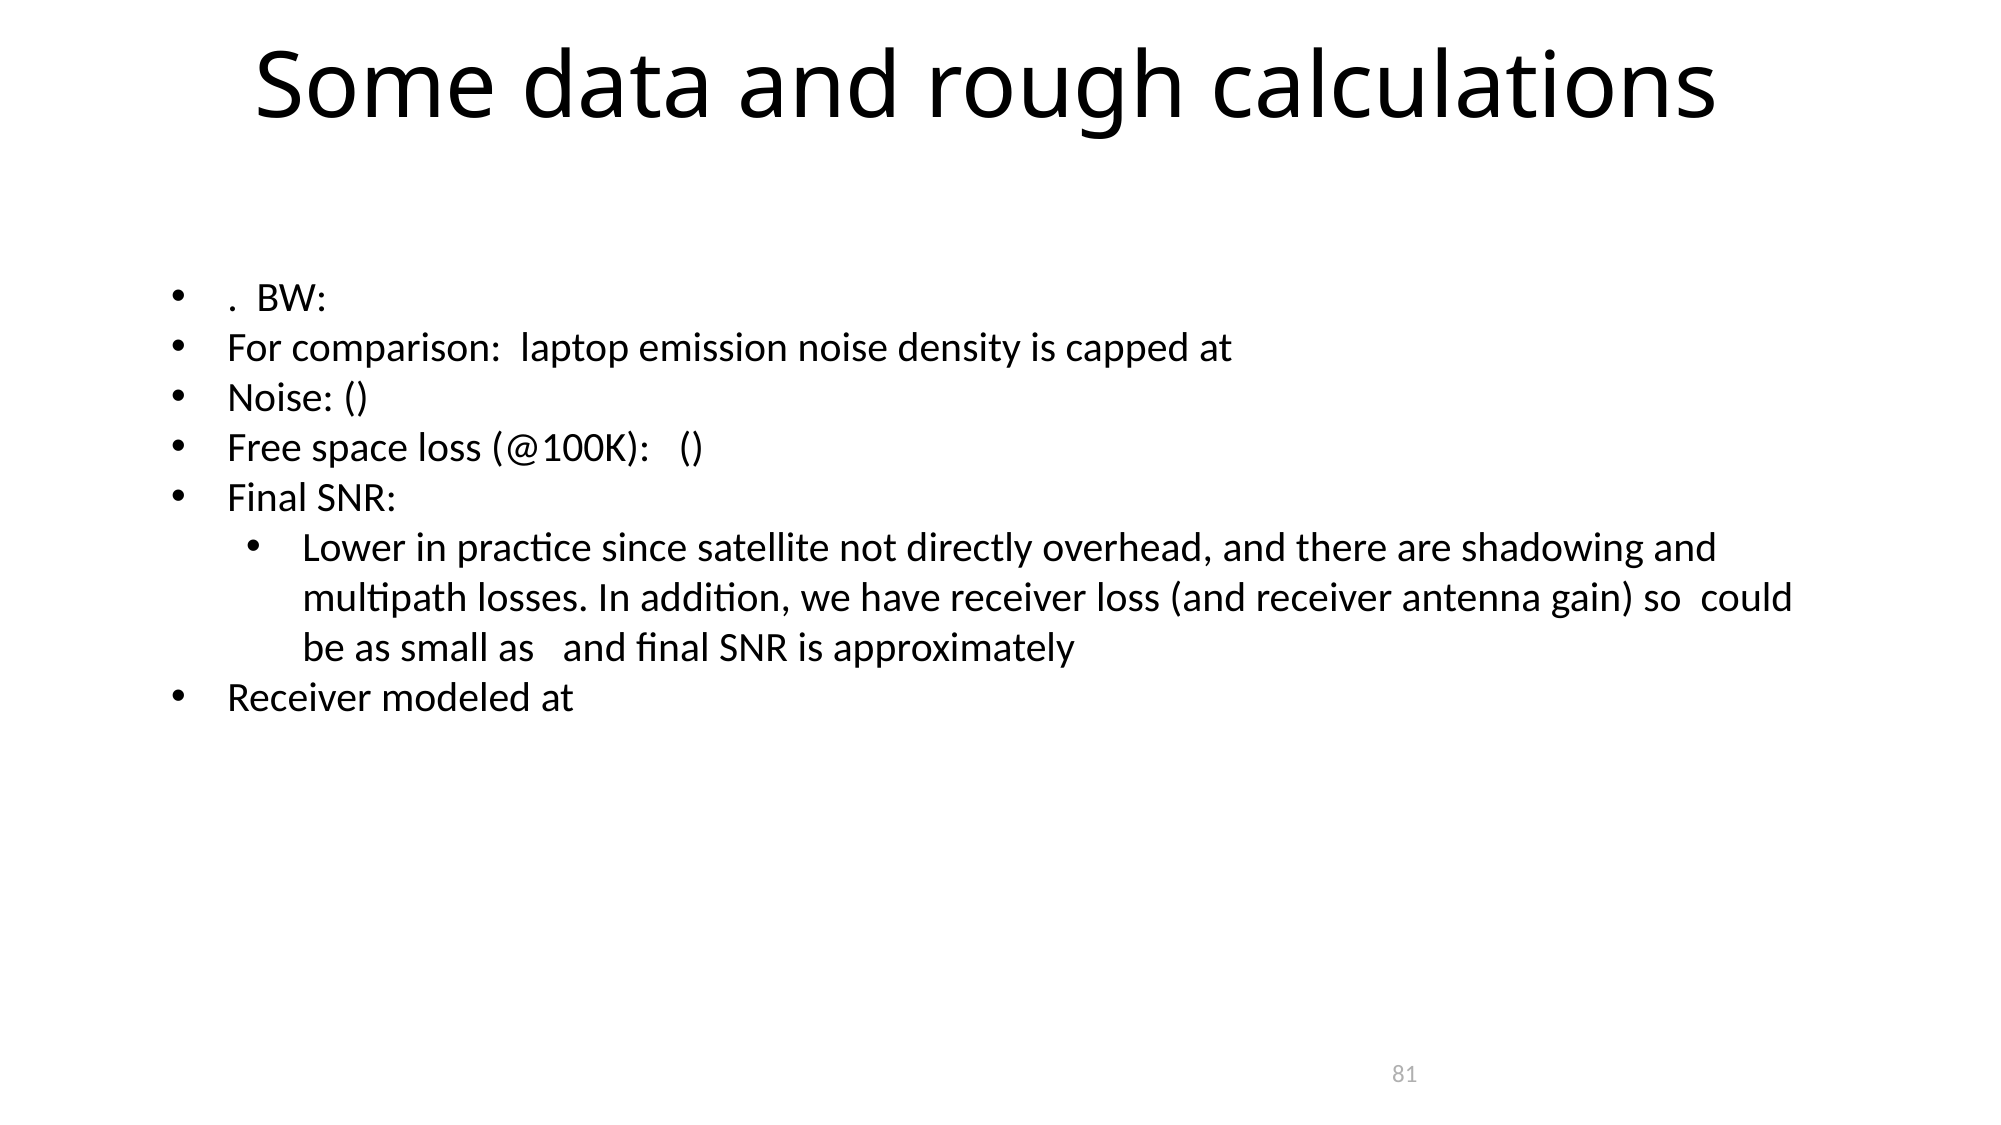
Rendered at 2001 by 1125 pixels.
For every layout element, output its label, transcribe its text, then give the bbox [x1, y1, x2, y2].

slide_number 81 [1074, 738, 1425, 1125]
text_box Some data and rough calculations [41, 18, 1933, 144]
